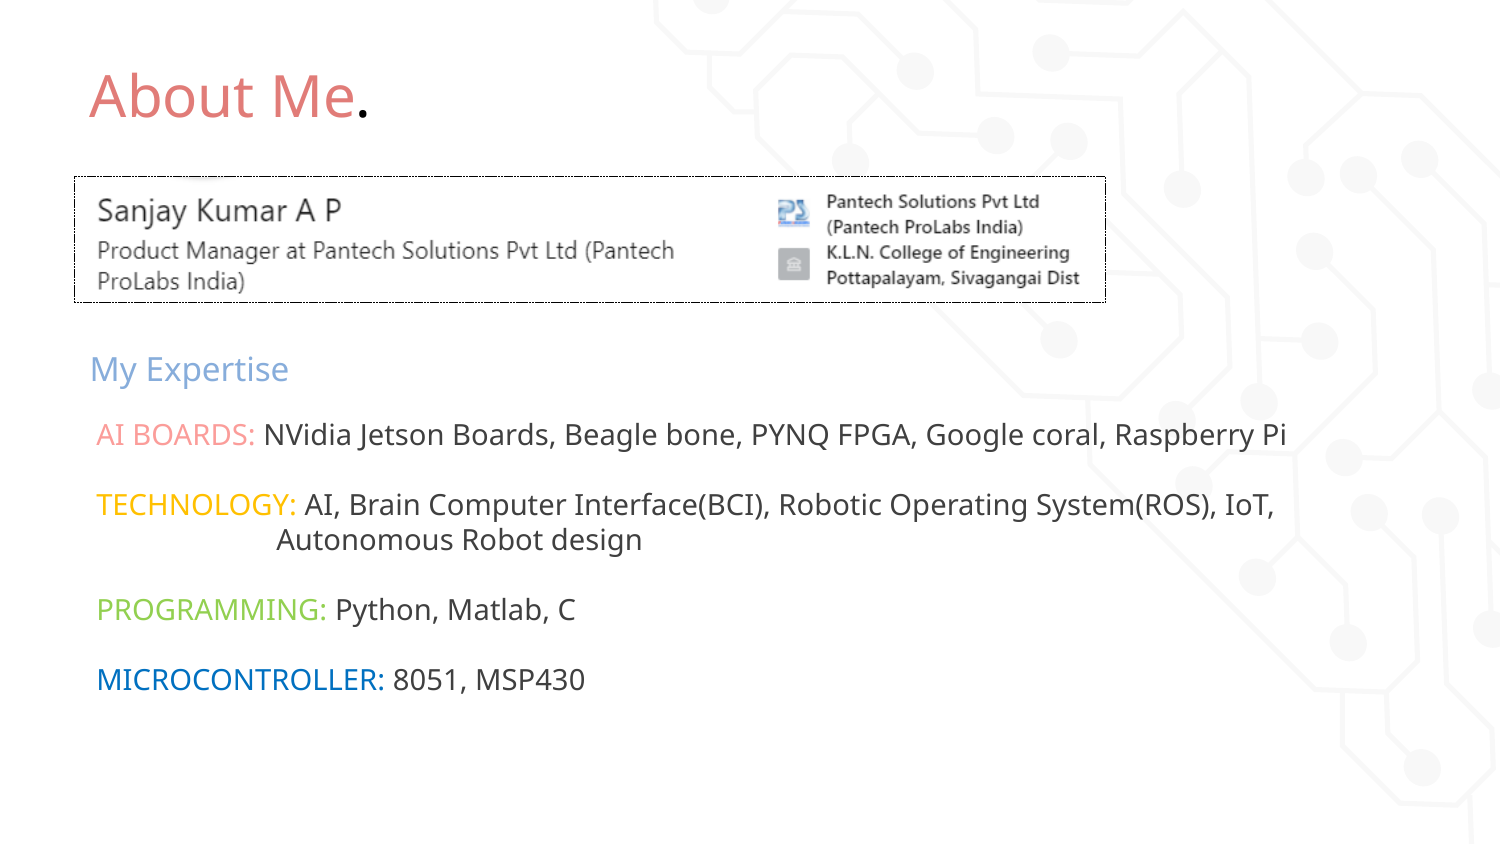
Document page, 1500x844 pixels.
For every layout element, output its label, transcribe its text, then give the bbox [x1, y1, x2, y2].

picture [74, 176, 1107, 303]
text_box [74, 340, 1378, 814]
title About Me. [74, 44, 854, 139]
